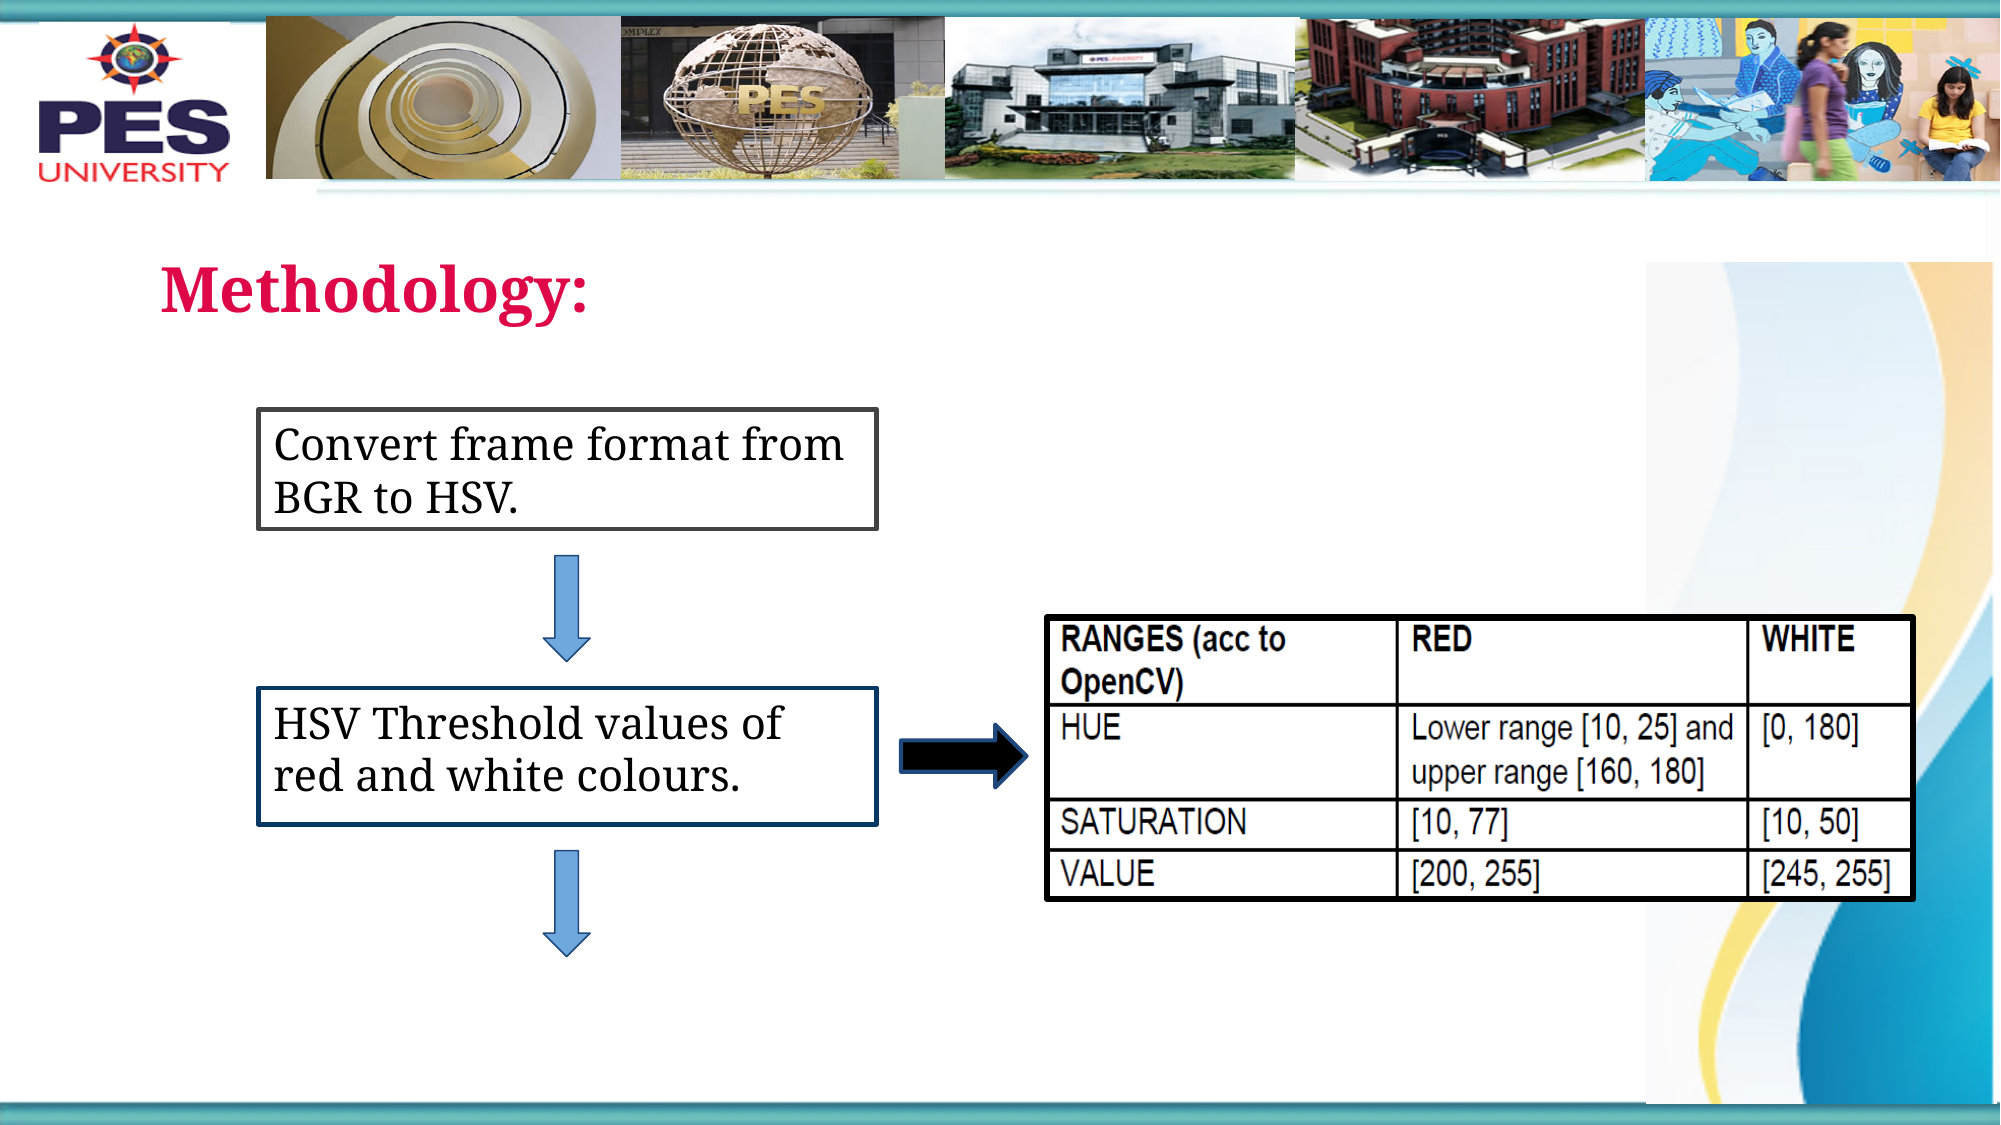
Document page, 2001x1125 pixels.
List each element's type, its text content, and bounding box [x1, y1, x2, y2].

picture [0, 0, 2000, 207]
text_box [543, 850, 591, 957]
subtitle Methodology: [160, 207, 2000, 367]
picture [0, 220, 2000, 1125]
text_box [543, 555, 591, 662]
text_box Convert frame format from BGR to HSV. [258, 409, 877, 530]
text_box HSV Threshold values of red and white colours. [258, 687, 877, 825]
text_box [901, 724, 1027, 788]
